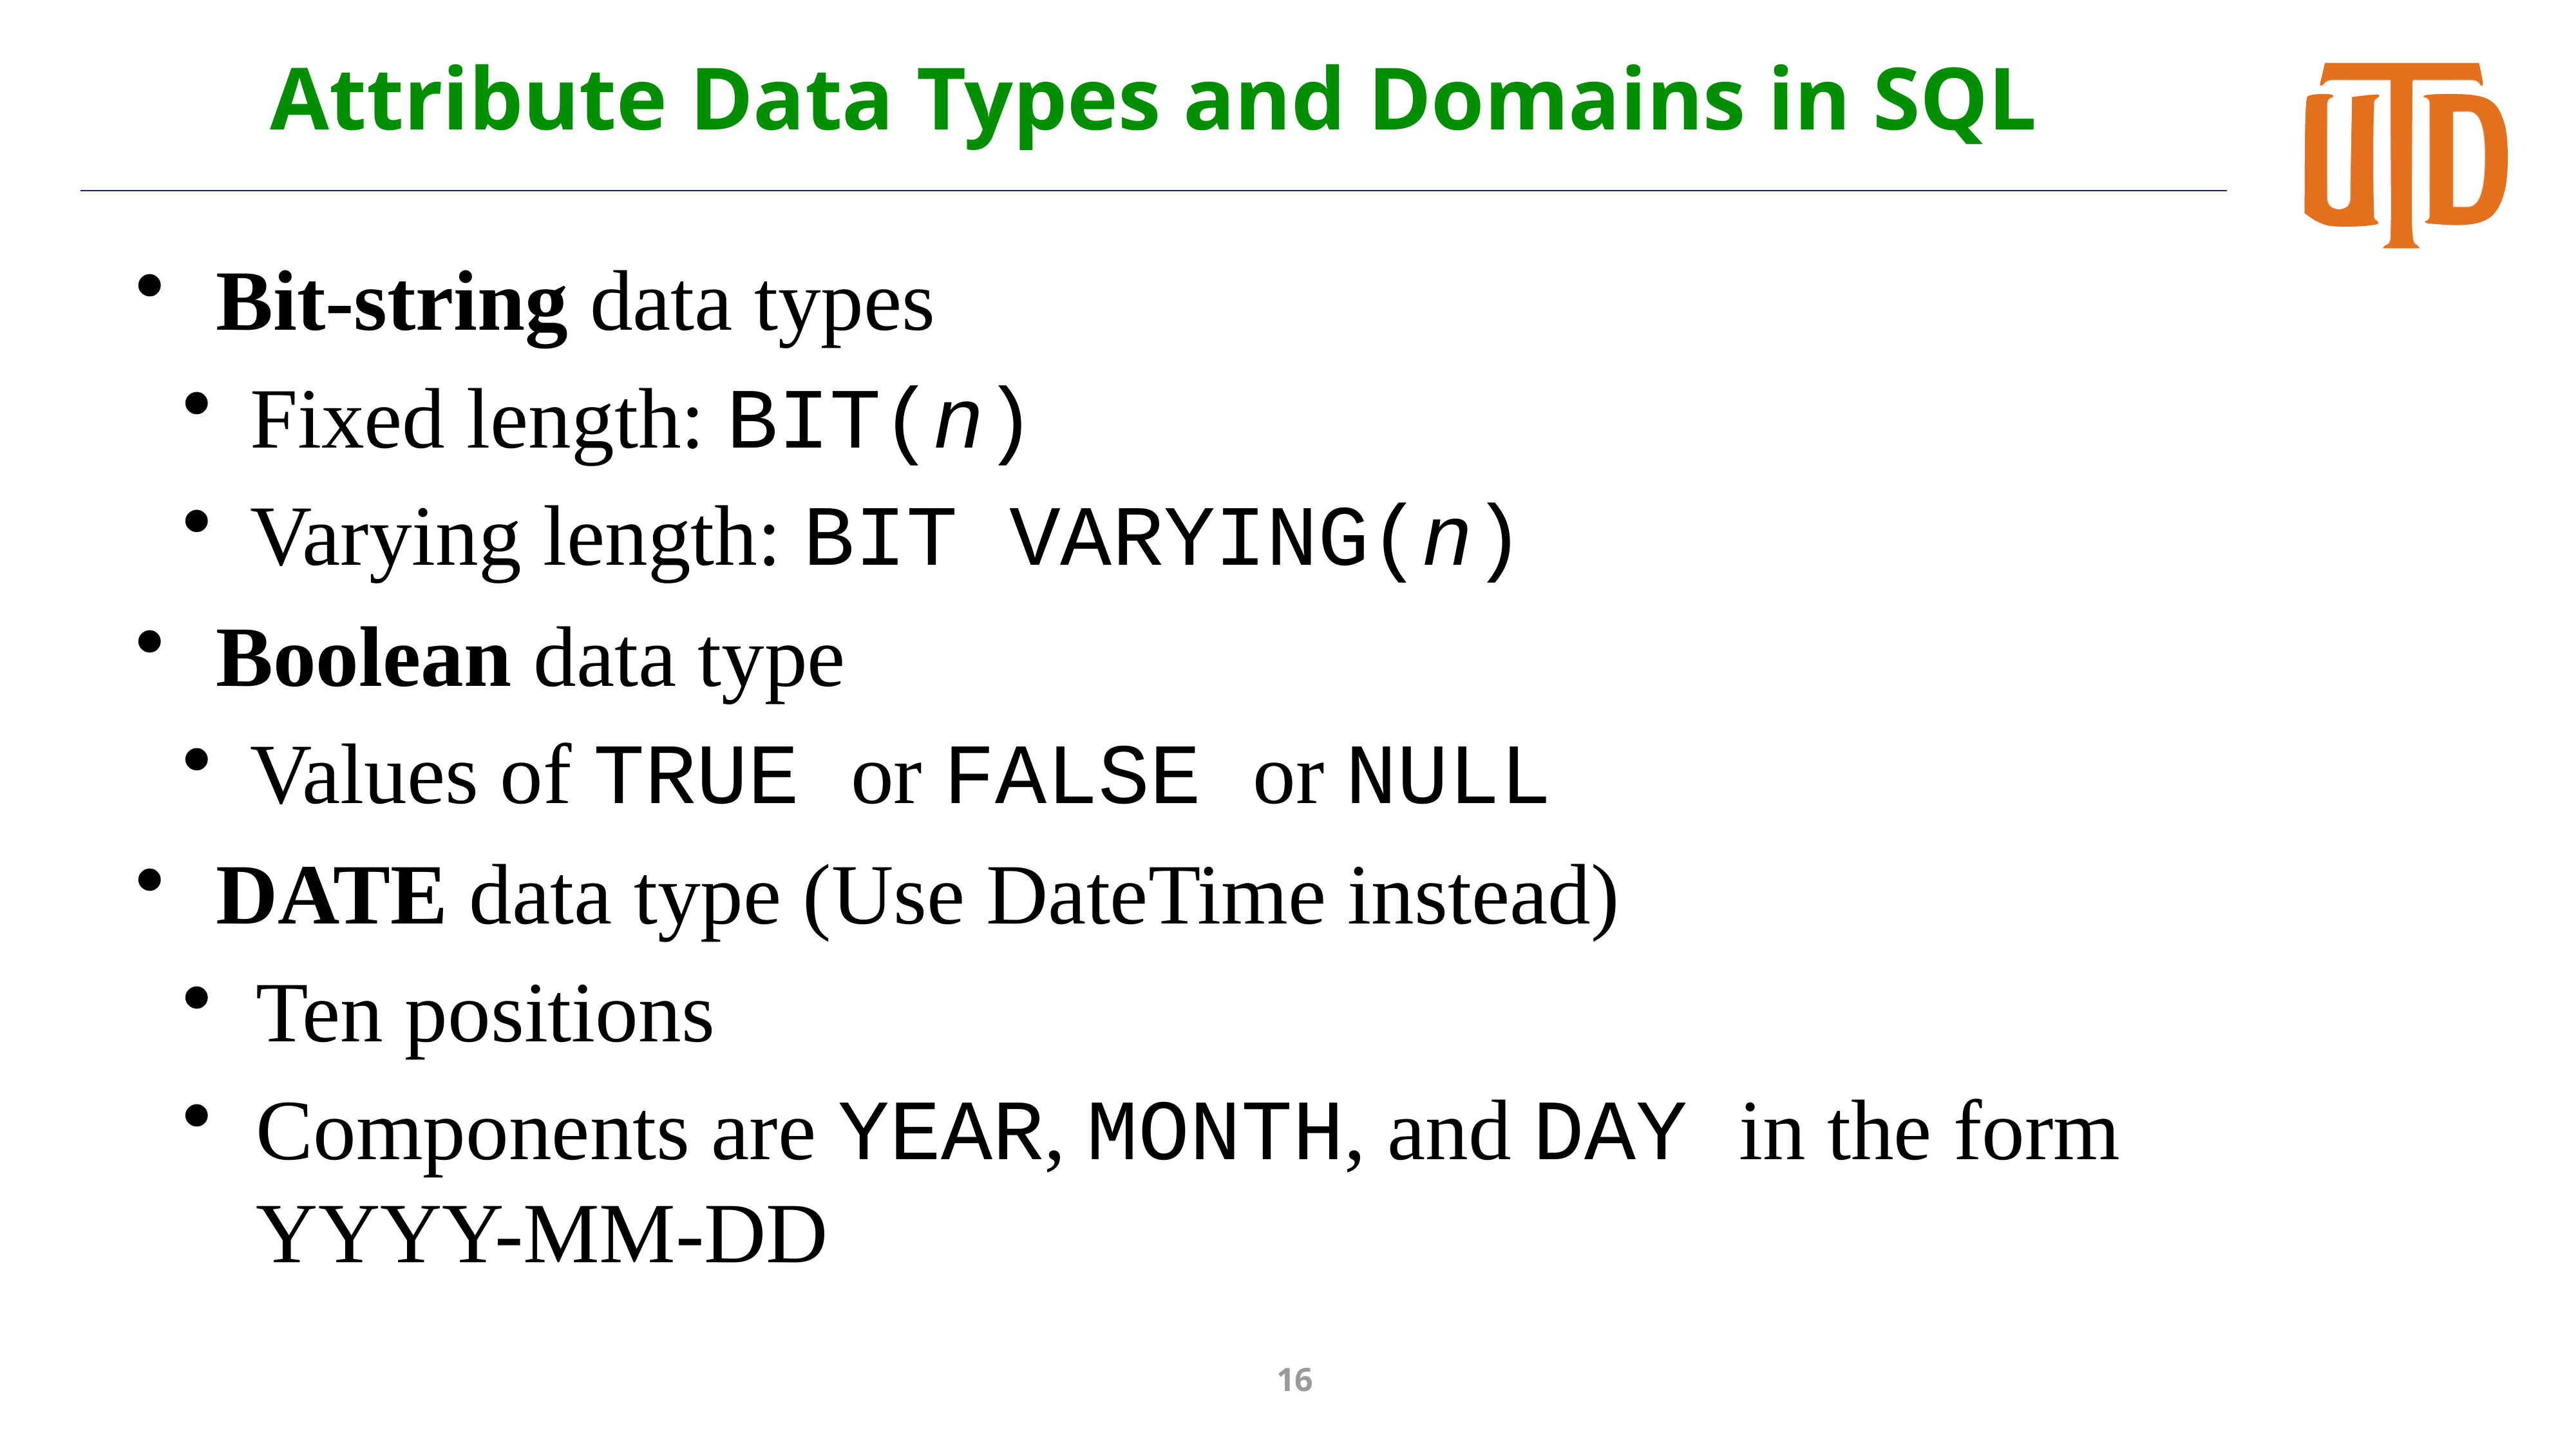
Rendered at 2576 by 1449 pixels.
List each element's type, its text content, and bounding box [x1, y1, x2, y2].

slide_number 16 [1267, 1350, 1322, 1406]
list Bit-string data types Fixed length: BIT(n) Varying length: BIT VARYING(n) Boolean data type Values of TRUE or FALSE or NULL DATE data type (Use DateTime instead) Ten positions Components are YEAR, MONTH, and DAY in the form YYYY-MM-DD [80, 235, 2496, 1304]
title Attribute Data Types and Domains in SQL [80, 0, 2228, 191]
picture [2304, 62, 2508, 249]
